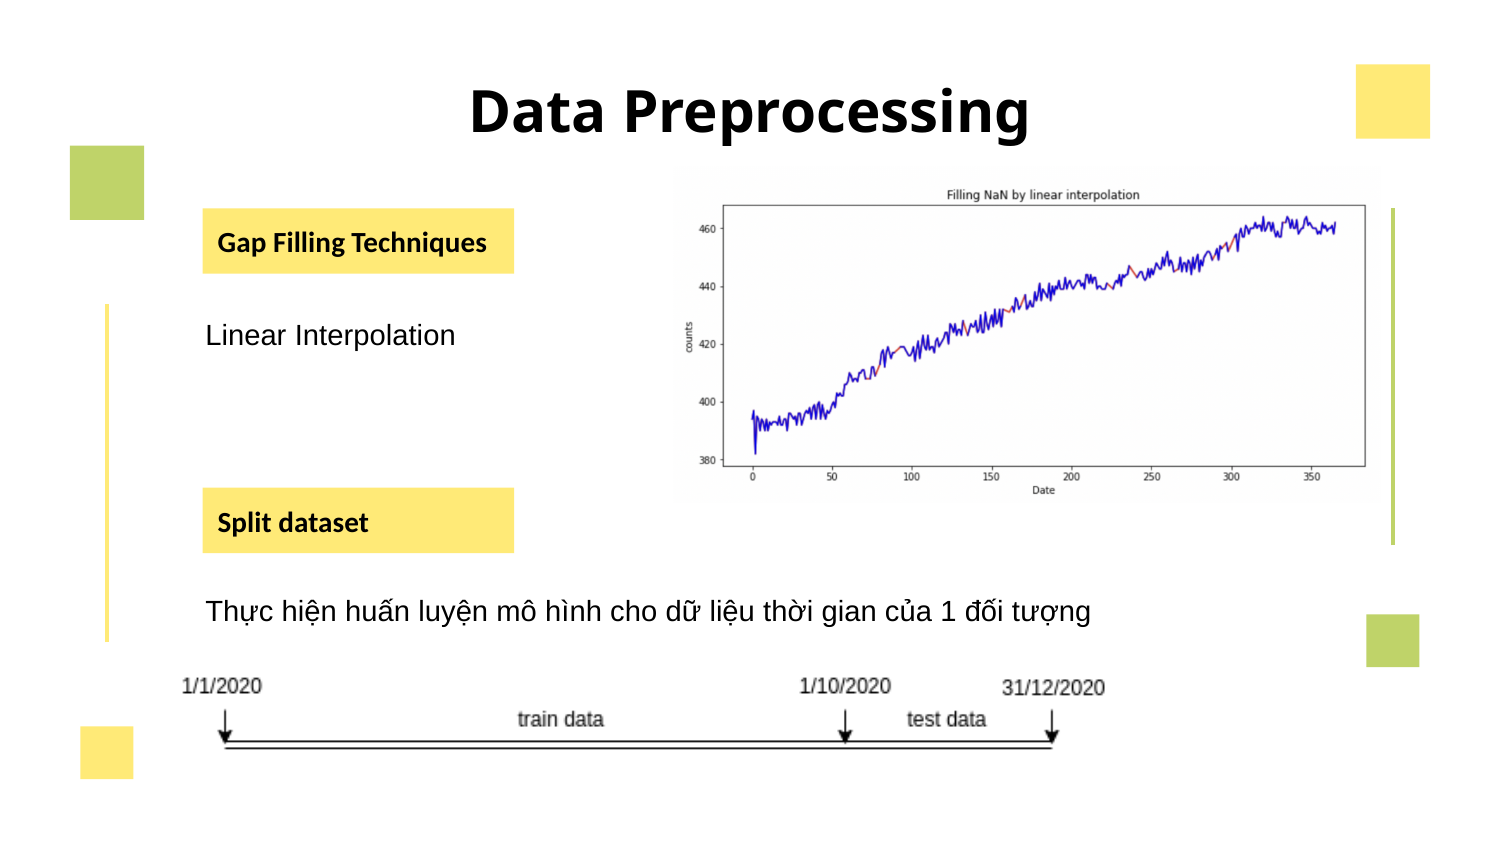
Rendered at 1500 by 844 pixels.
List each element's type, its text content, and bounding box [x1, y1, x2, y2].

text_box Linear Interpolation [190, 309, 587, 359]
text_box Thực hiện huấn luyện mô hình cho dữ liệu thời gian của 1 đối tượng [190, 584, 1141, 635]
picture [673, 166, 1382, 504]
text_box Gap Filling Techniques [202, 208, 515, 274]
picture [135, 645, 1141, 760]
title Data Preprocessing [119, 72, 1381, 167]
text_box Split dataset [202, 487, 515, 554]
